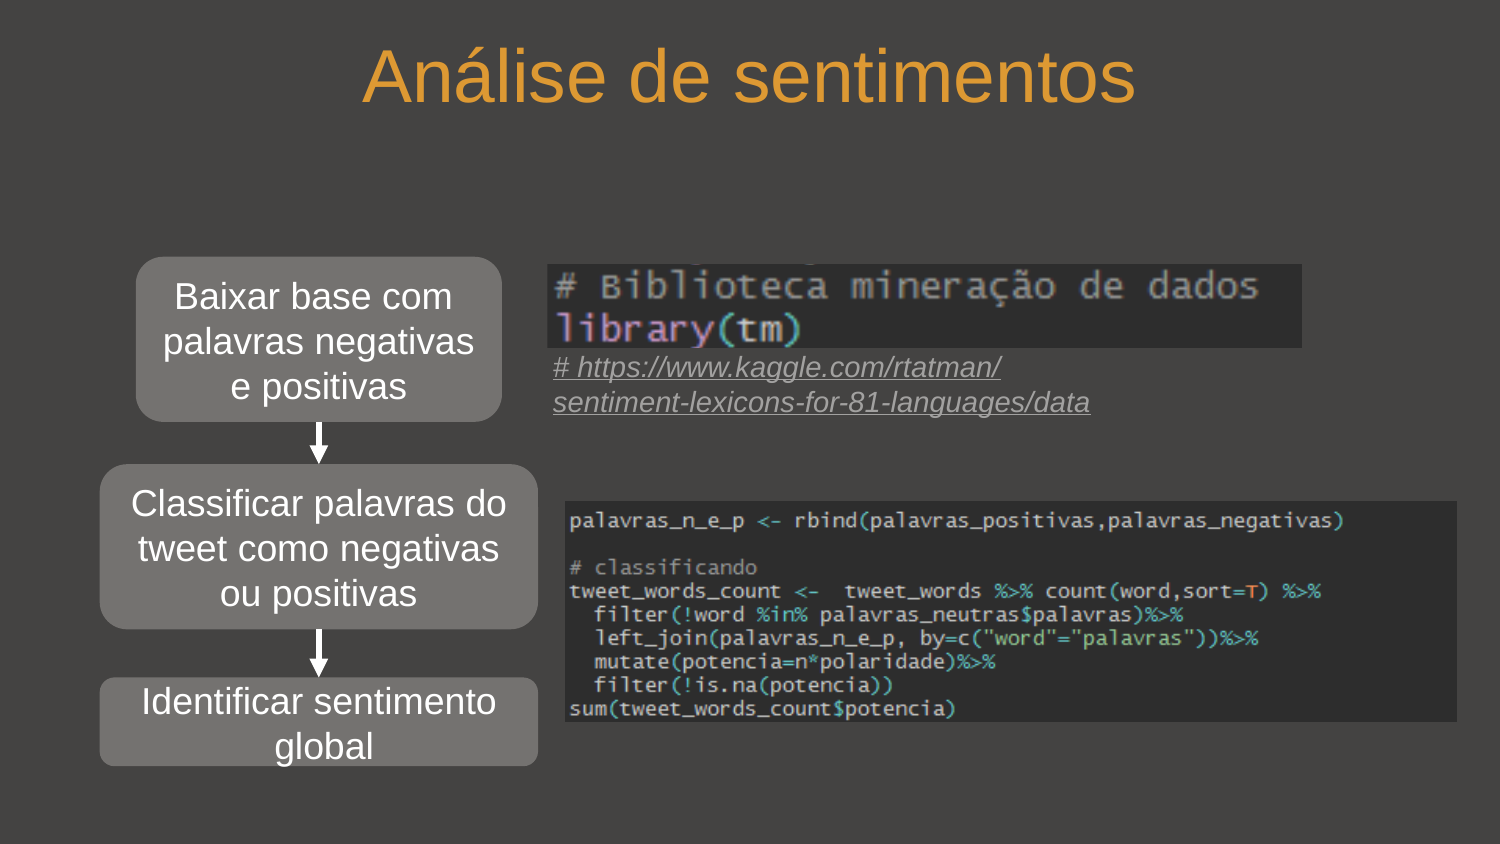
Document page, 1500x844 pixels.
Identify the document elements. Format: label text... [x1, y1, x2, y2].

text_box Baixar base com palavras negativas e positivas [133, 254, 505, 424]
text_box Identificar sentimento global [97, 675, 541, 769]
picture [546, 263, 1308, 349]
list Análise de sentimentos [0, 25, 1500, 120]
text_box # https://www.kaggle.com/rtatman/ sentiment-lexicons-for-81-languages/data [538, 340, 1316, 426]
picture [565, 500, 1457, 722]
text_box Classificar palavras do tweet como negativas ou positivas [97, 462, 541, 632]
